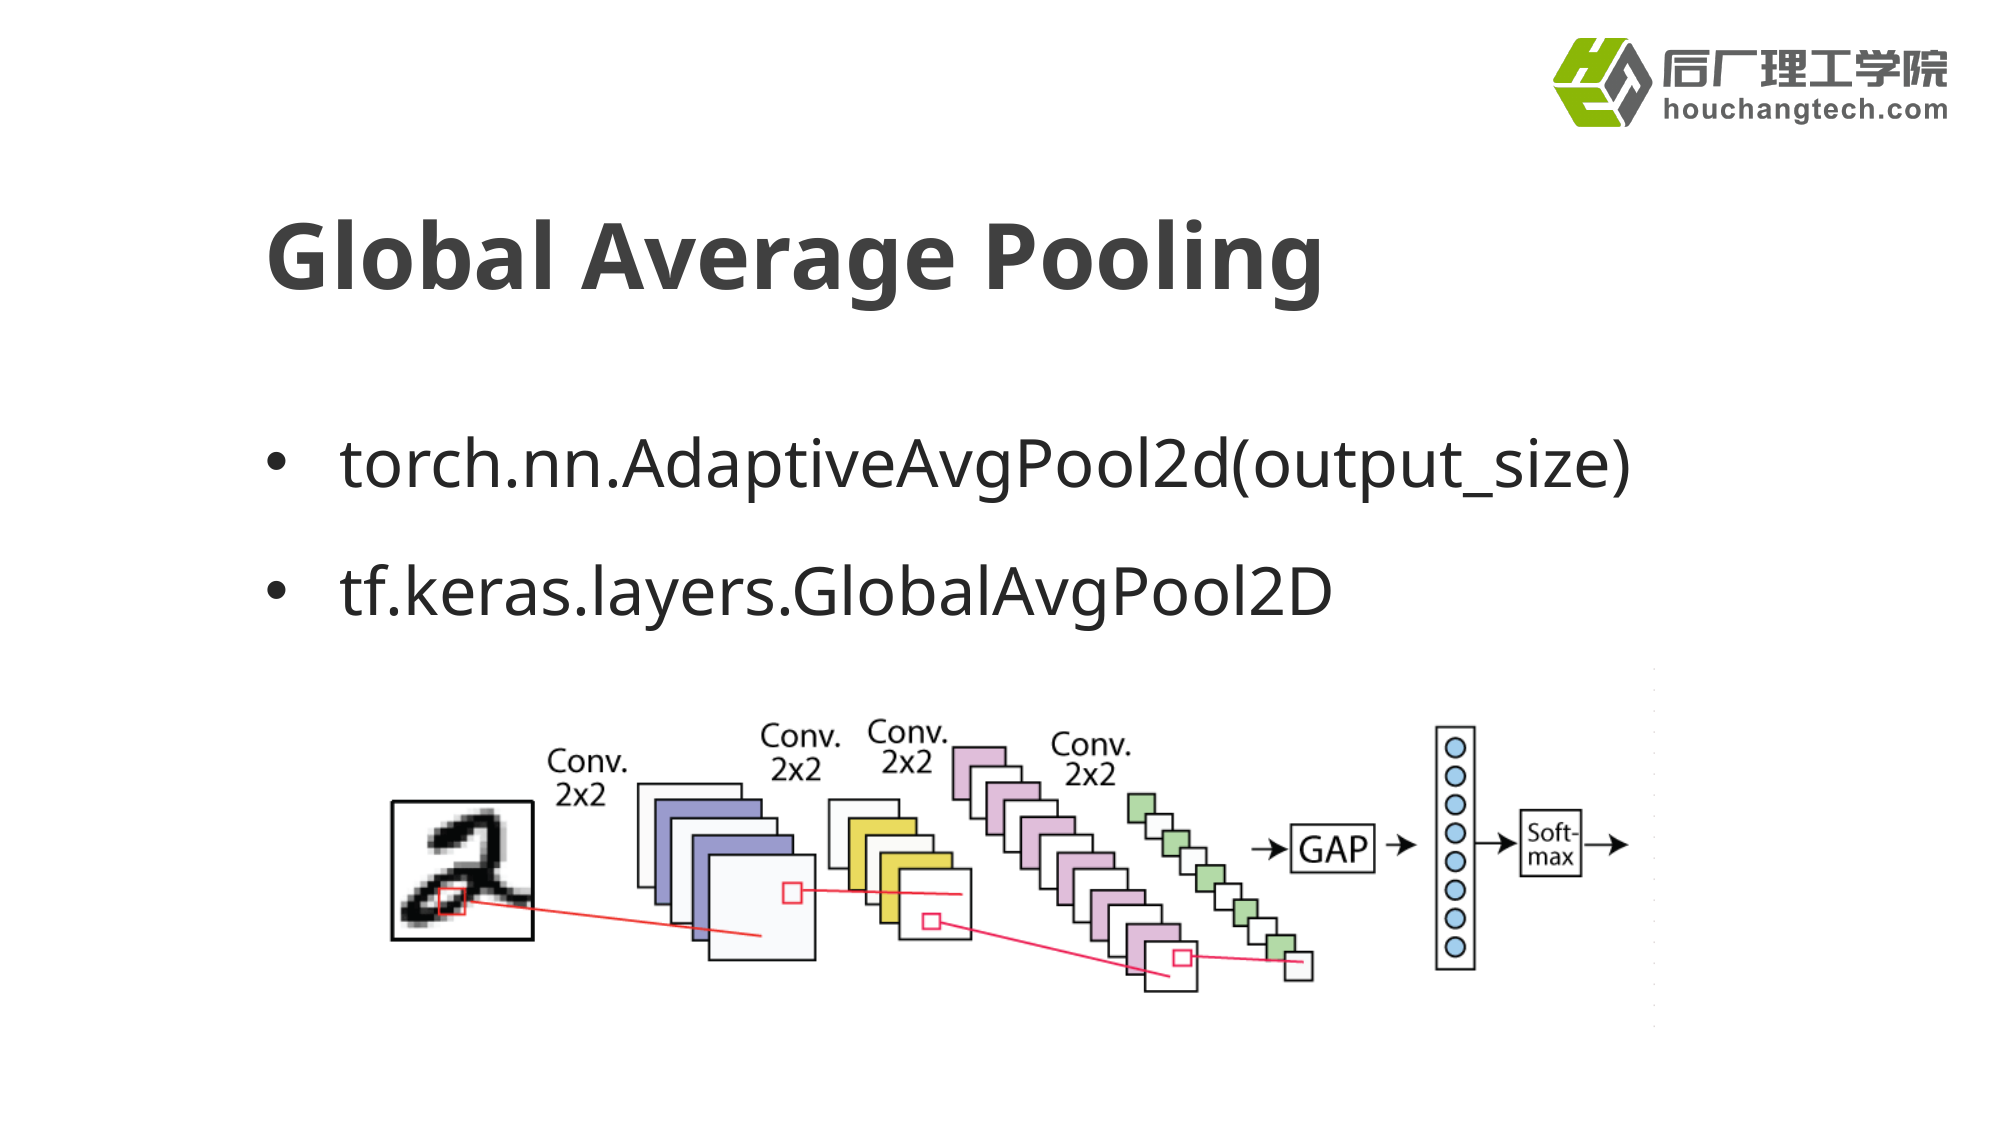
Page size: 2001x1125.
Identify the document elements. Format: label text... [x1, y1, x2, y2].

picture [345, 662, 1655, 1035]
picture [1553, 38, 1947, 127]
title Global Average Pooling [249, 118, 1750, 315]
subtitle torch.nn.AdaptiveAvgPool2d(output_size) tf.keras.layers.GlobalAvgPool2D [249, 373, 1750, 950]
